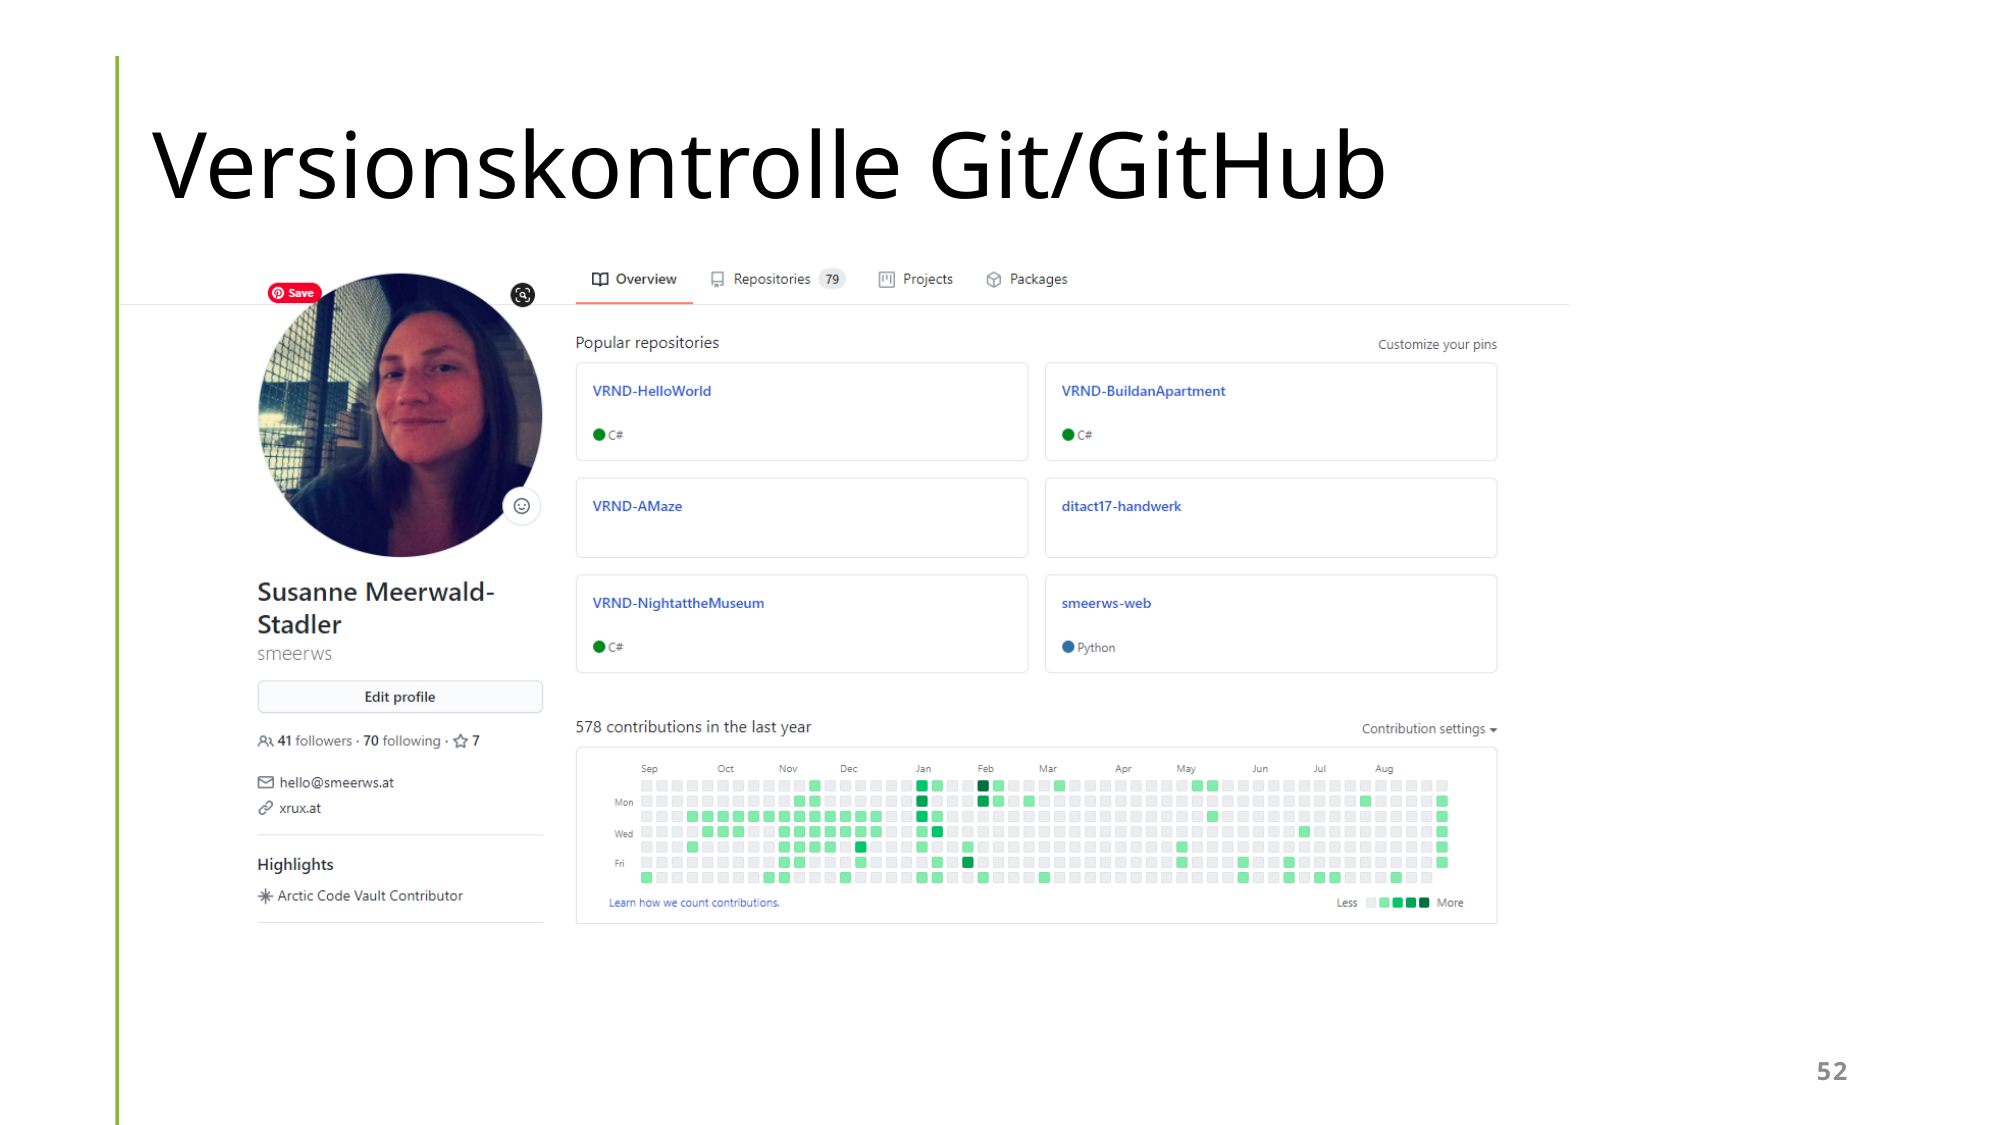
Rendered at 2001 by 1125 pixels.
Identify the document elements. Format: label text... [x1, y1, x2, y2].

picture [120, 243, 1569, 925]
slide_number 52 [1412, 1042, 1863, 1103]
title Versionskontrolle Git/GitHub [137, 59, 1863, 278]
